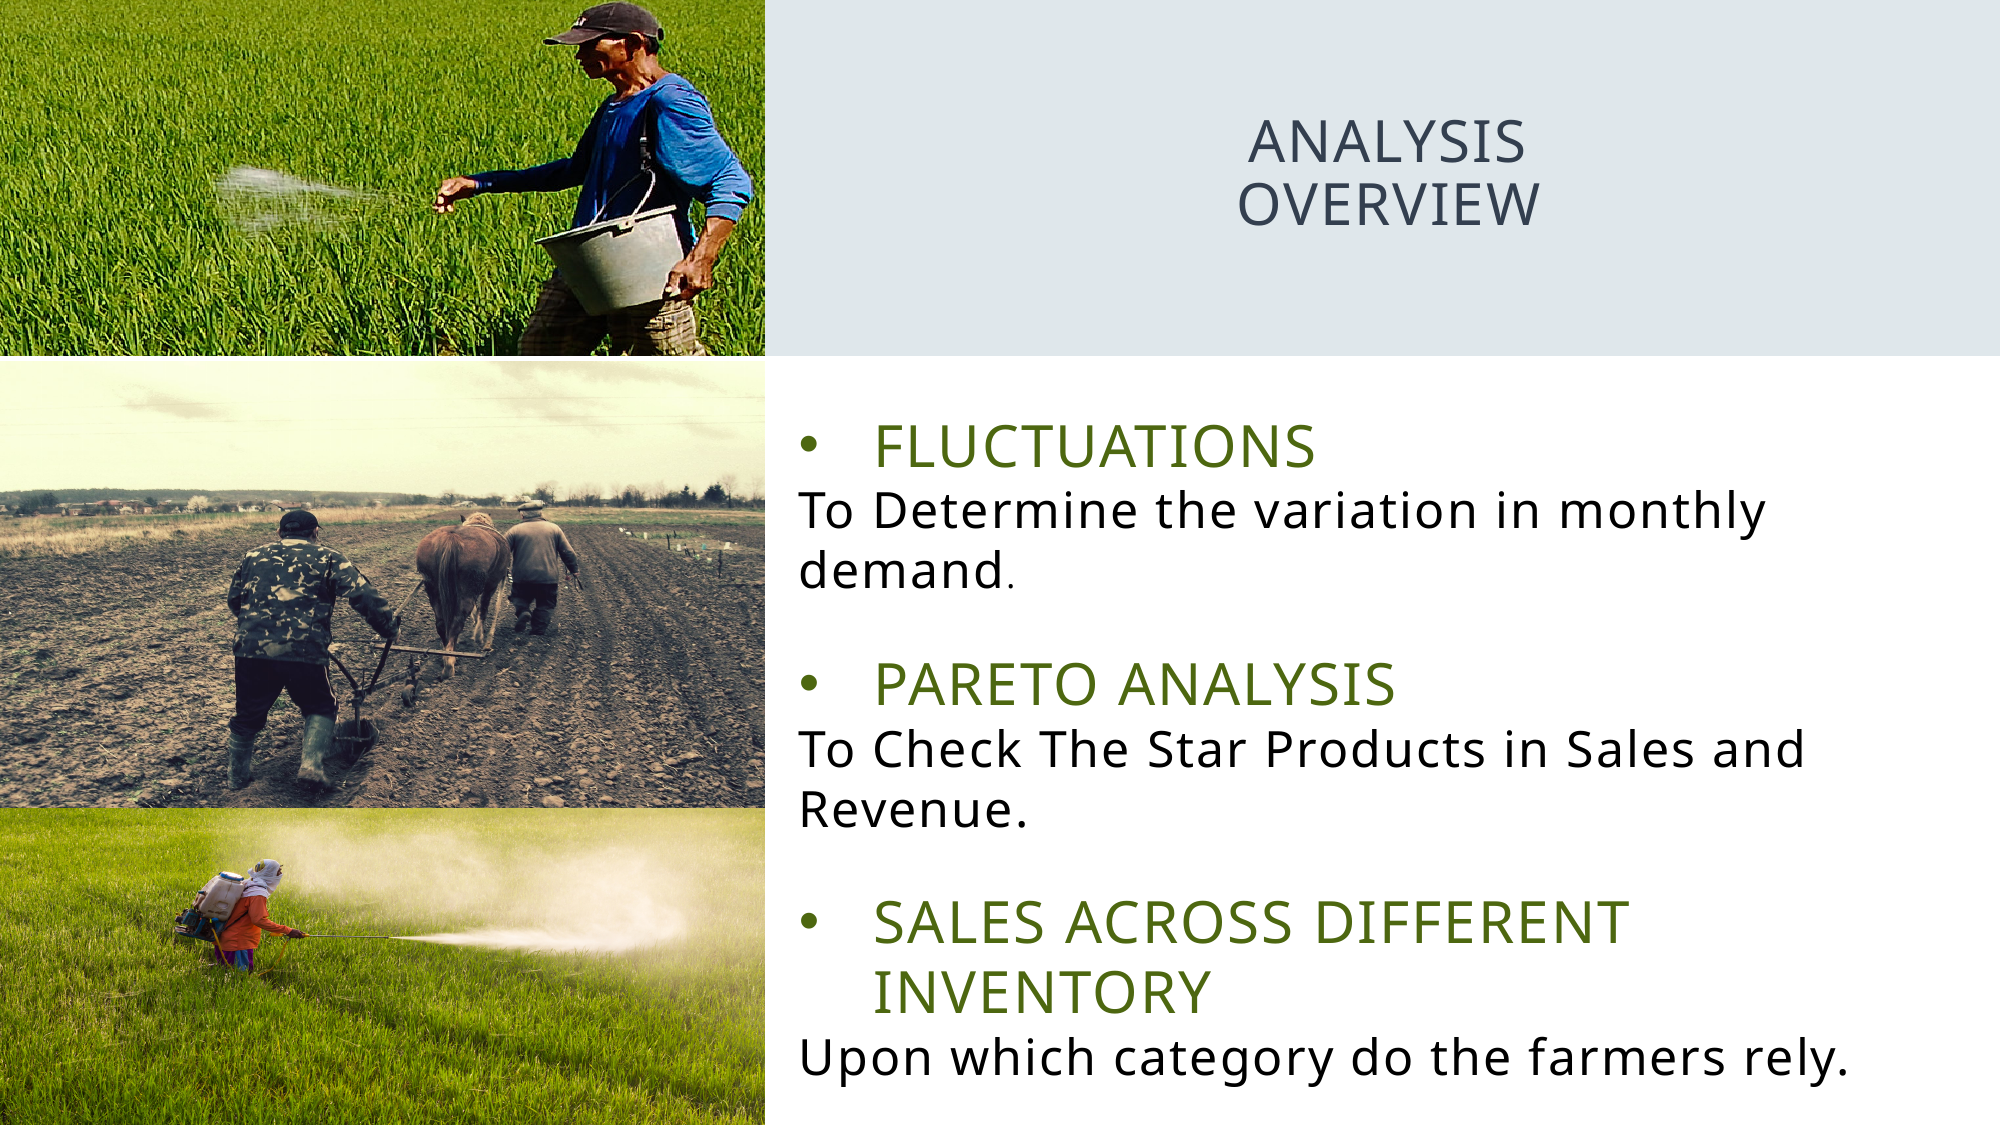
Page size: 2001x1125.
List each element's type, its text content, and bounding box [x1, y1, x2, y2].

picture [0, 0, 765, 356]
text_box pareto analysis To Check The Star Products in Sales and Revenue. [783, 639, 1947, 845]
text_box FLUCTUATIONS To Determine the variation in monthly demand. [783, 401, 1962, 607]
picture [0, 361, 765, 1125]
title analysis overview [1096, 107, 1681, 243]
text_box Sales across different inventory Upon which category do the farmers rely. [783, 877, 1971, 1093]
